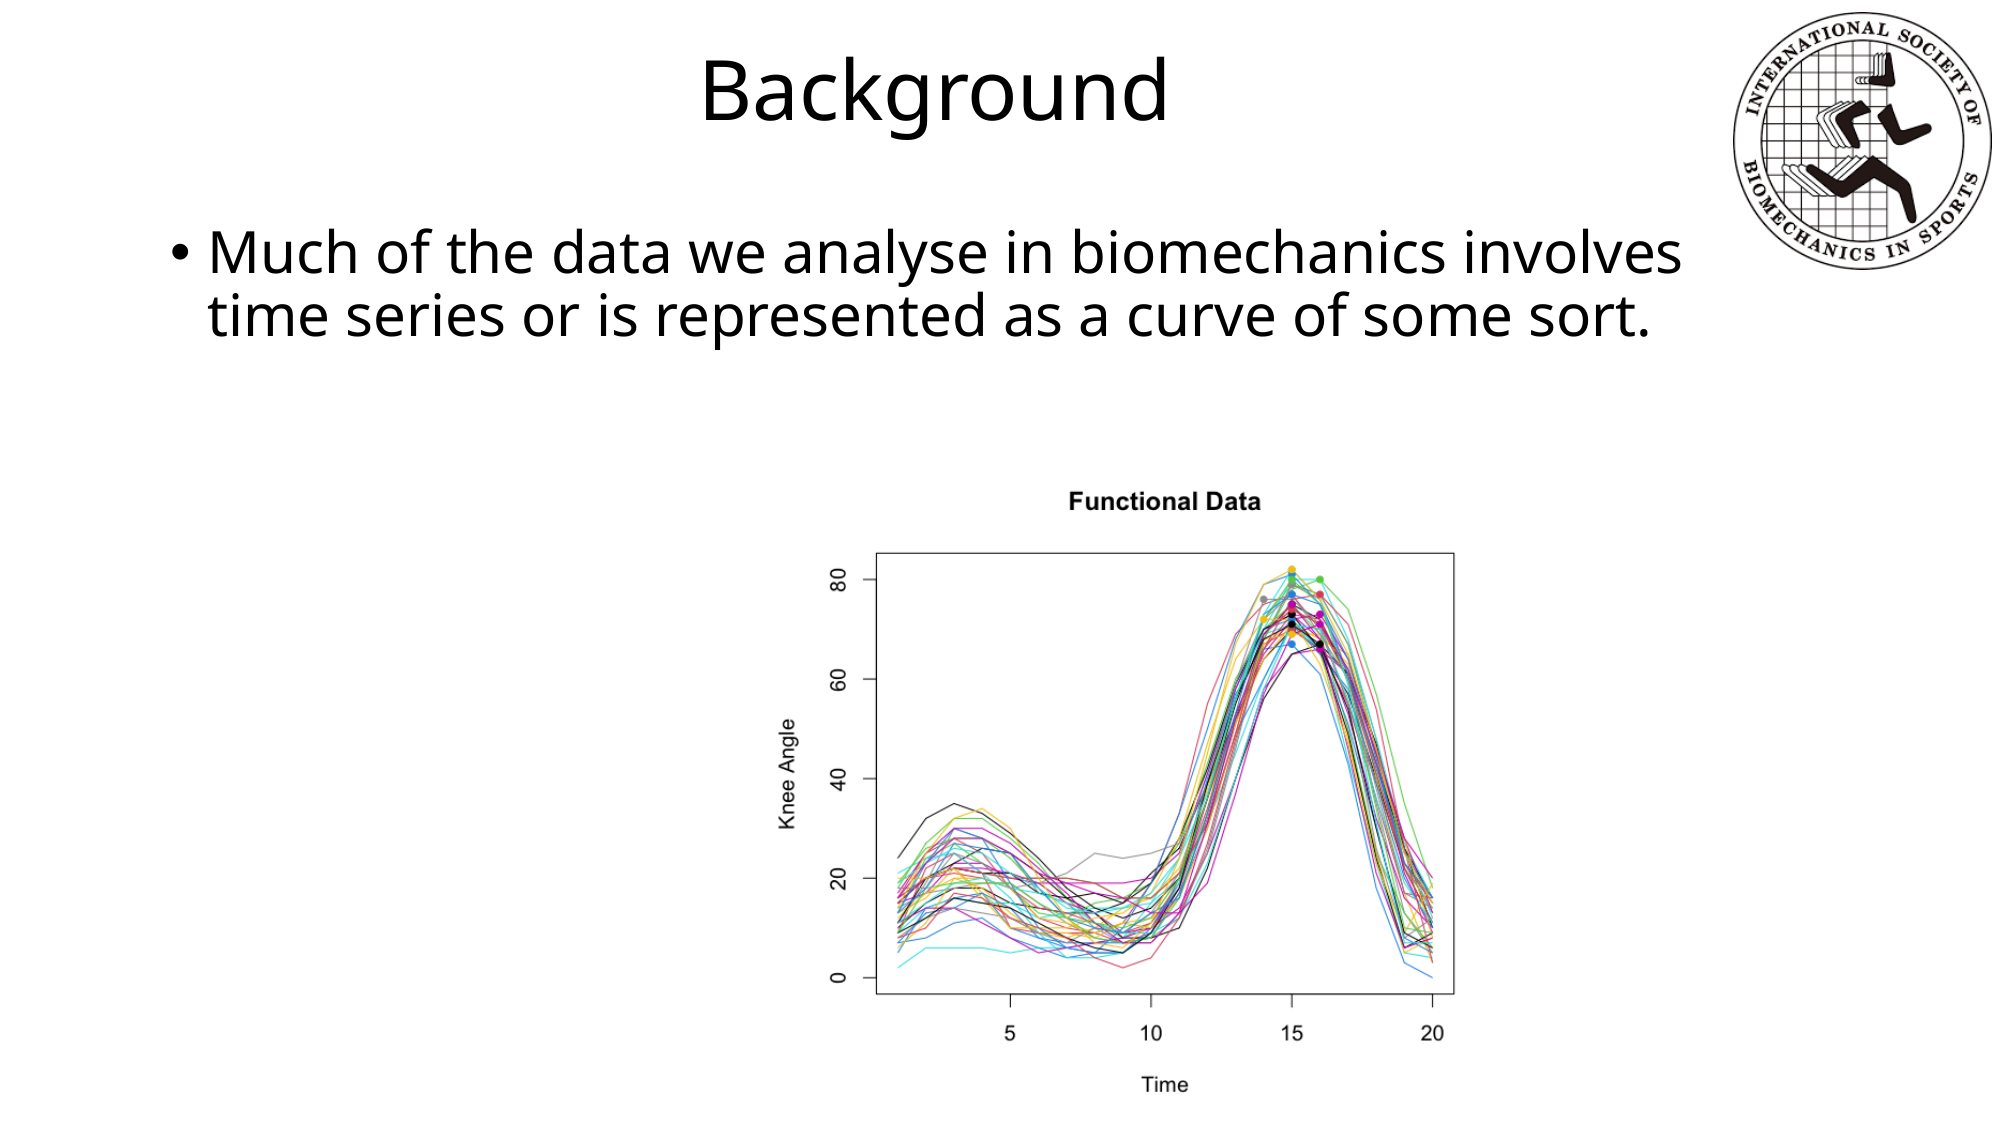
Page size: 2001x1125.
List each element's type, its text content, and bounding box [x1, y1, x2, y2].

list Much of the data we analyse in biomechanics involves time series or is represented as a curve of some sort. The focus on discrete point analysis results in a loss of most of the data collected. [155, 215, 1816, 980]
title Background [363, 0, 1508, 188]
picture [1733, 12, 1992, 270]
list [770, 447, 1508, 1125]
